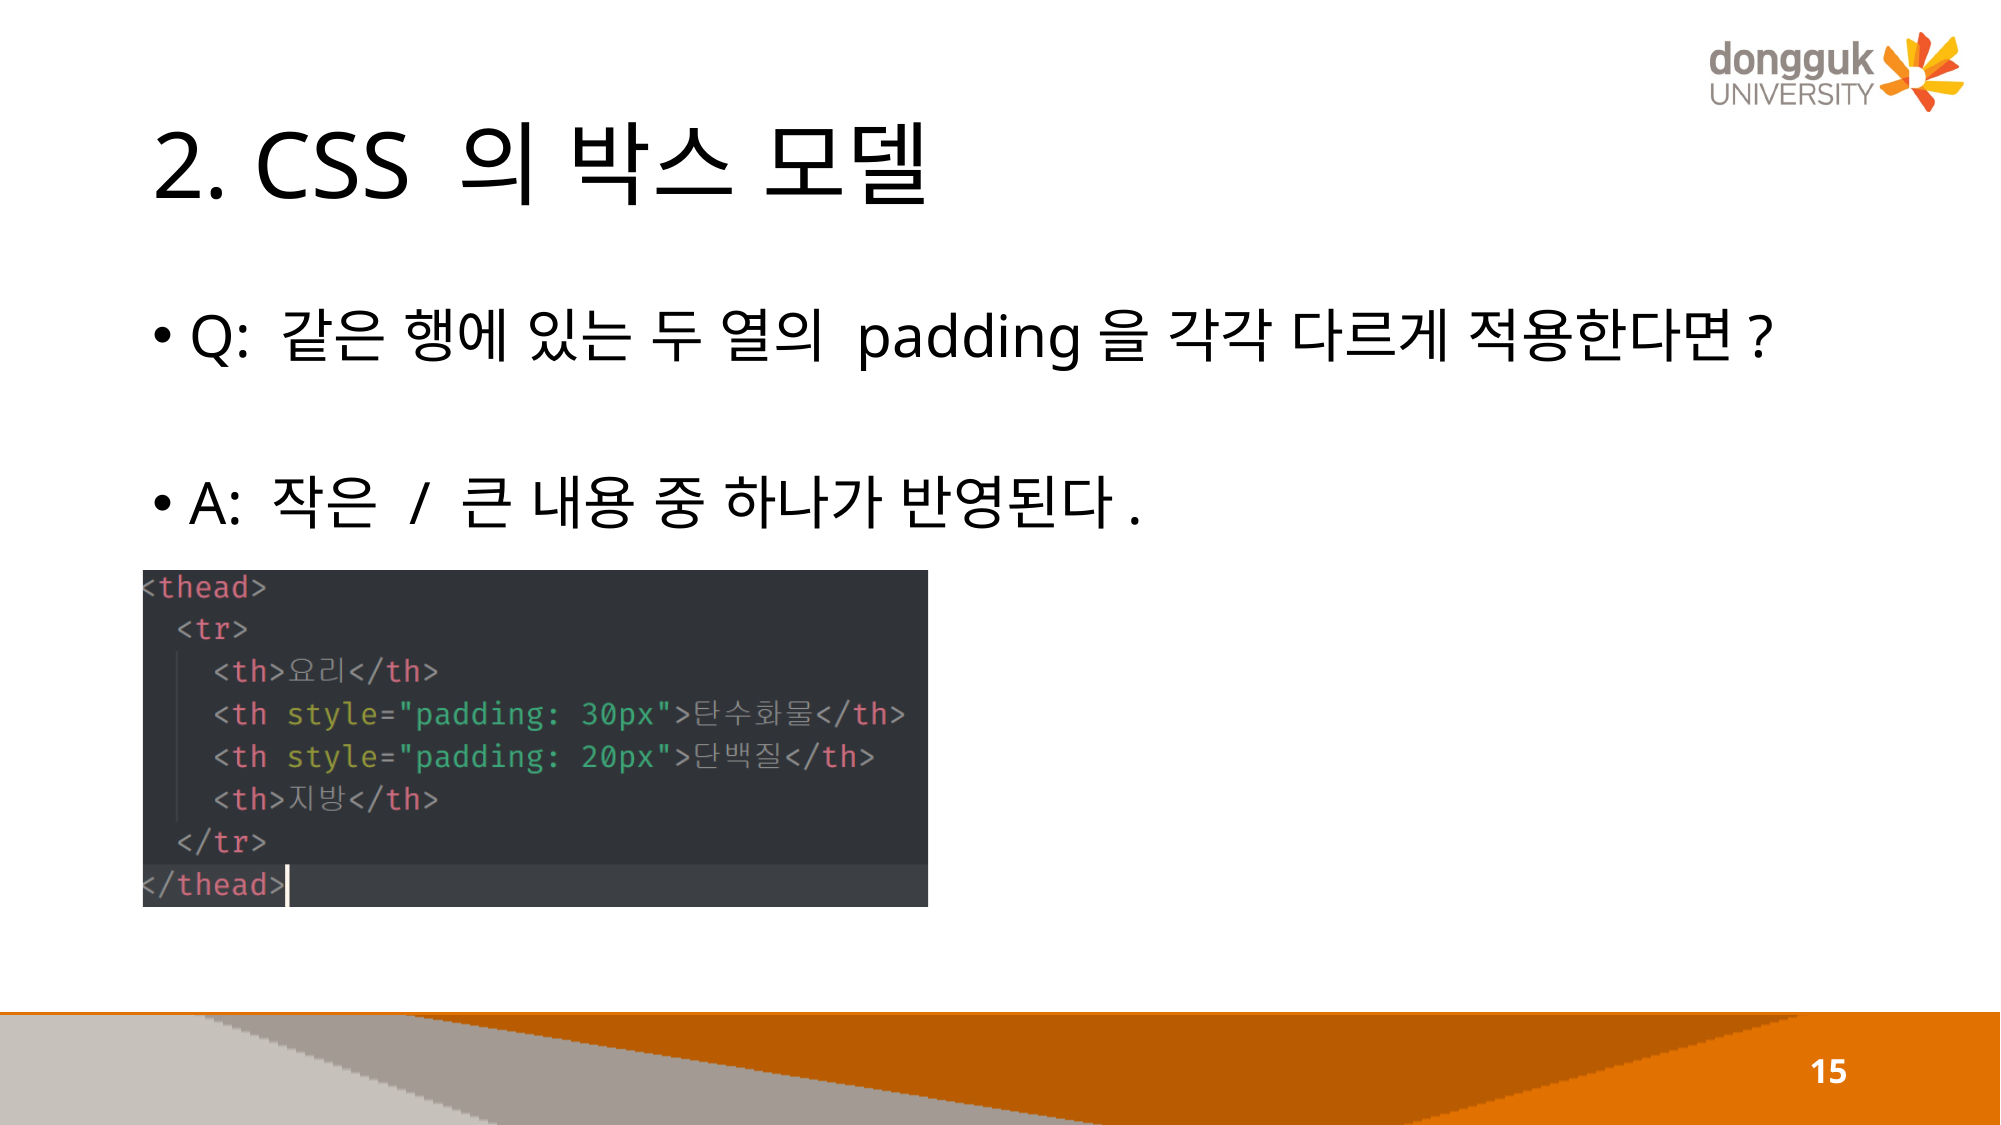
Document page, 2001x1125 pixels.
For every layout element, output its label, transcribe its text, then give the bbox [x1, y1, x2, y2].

title 2. CSS 의 박스 모델 [137, 59, 1863, 278]
picture [1710, 32, 1964, 112]
picture [142, 570, 929, 907]
slide_number 15 [1412, 1042, 1863, 1103]
picture [0, 1015, 2000, 1125]
list Q: 같은 행에 있는 두 열의 padding을 각각 다르게 적용한다면? A: 작은 / 큰 내용 중 하나가 반영된다. [137, 299, 1863, 1014]
